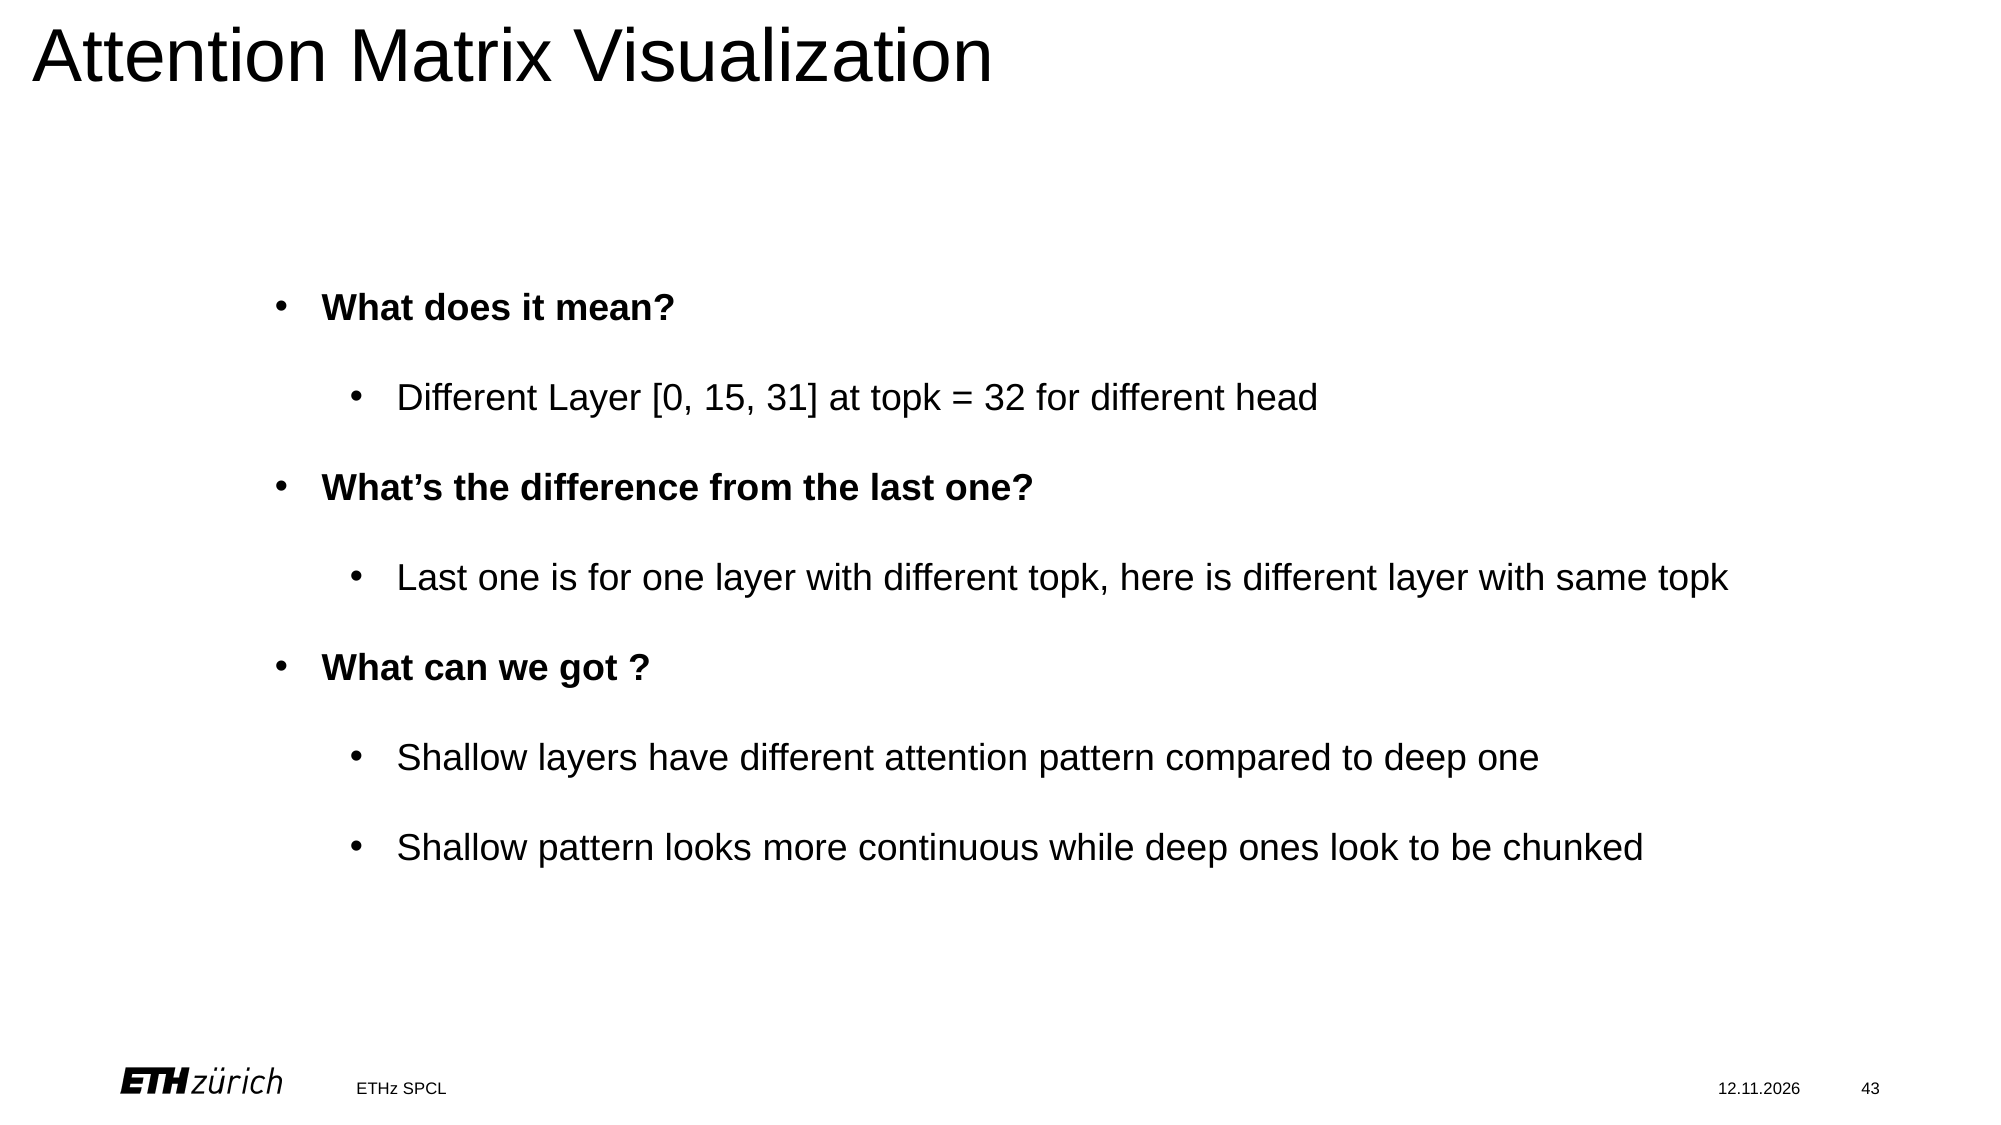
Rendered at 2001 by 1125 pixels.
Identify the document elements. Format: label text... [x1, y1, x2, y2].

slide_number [1718, 1069, 1819, 1106]
picture [120, 1067, 282, 1094]
text_box Attention Matrix Visualization [18, 0, 1113, 104]
text_box What does it mean? Different Layer [0, 15, 31] at topk = 32 for different head What’s the difference from the last one? Last one is for one layer with different topk, here is different layer with same topk What can we got ? Shallow layers have different attention pattern compared to deep one Shallow pattern looks more continuous while deep ones look to be chunked [259, 230, 1891, 876]
footer ETHz SPCL [356, 1069, 1243, 1106]
slide_number 43 [1827, 1069, 1880, 1106]
